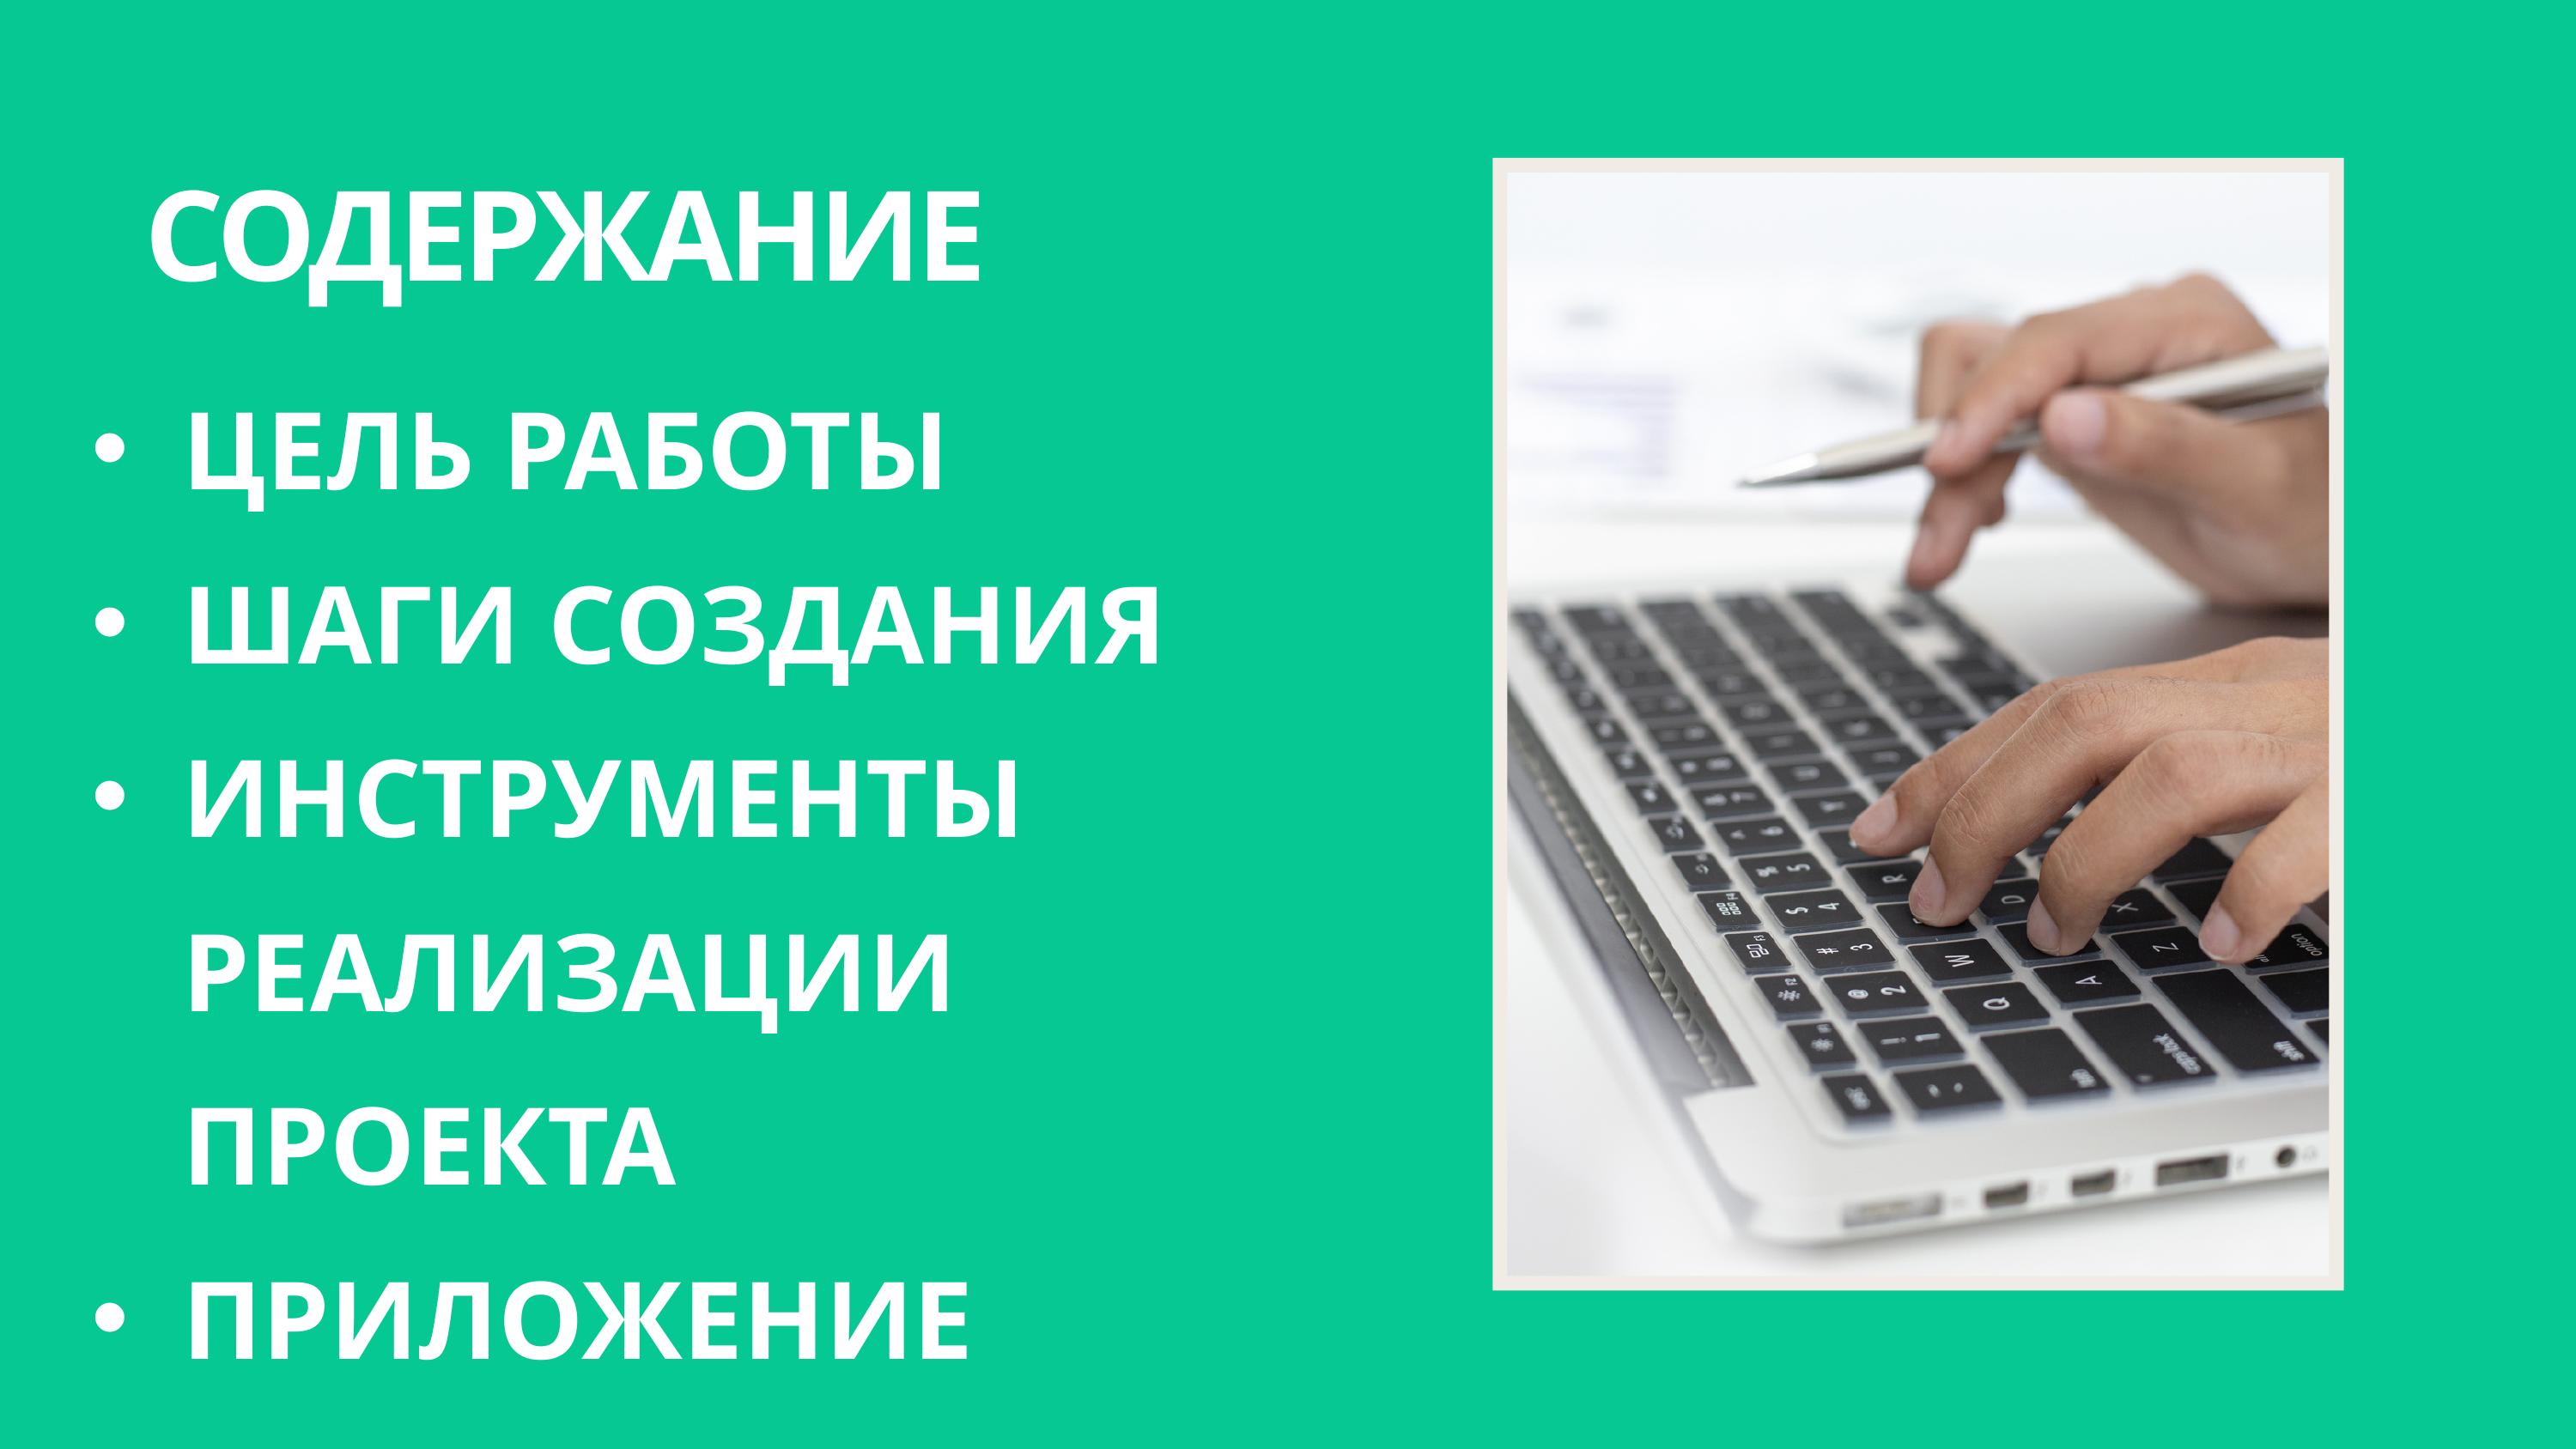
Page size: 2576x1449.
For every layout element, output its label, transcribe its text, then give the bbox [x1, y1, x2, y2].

text_box ЦЕЛЬ РАБОТЫ ШАГИ СОЗДАНИЯ ИНСТРУМЕНТЫ РЕАЛИЗАЦИИ ПРОЕКТА ПРИЛОЖЕНИЕ ИТОГ [0, 163, 1478, 1449]
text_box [1492, 157, 2344, 1291]
